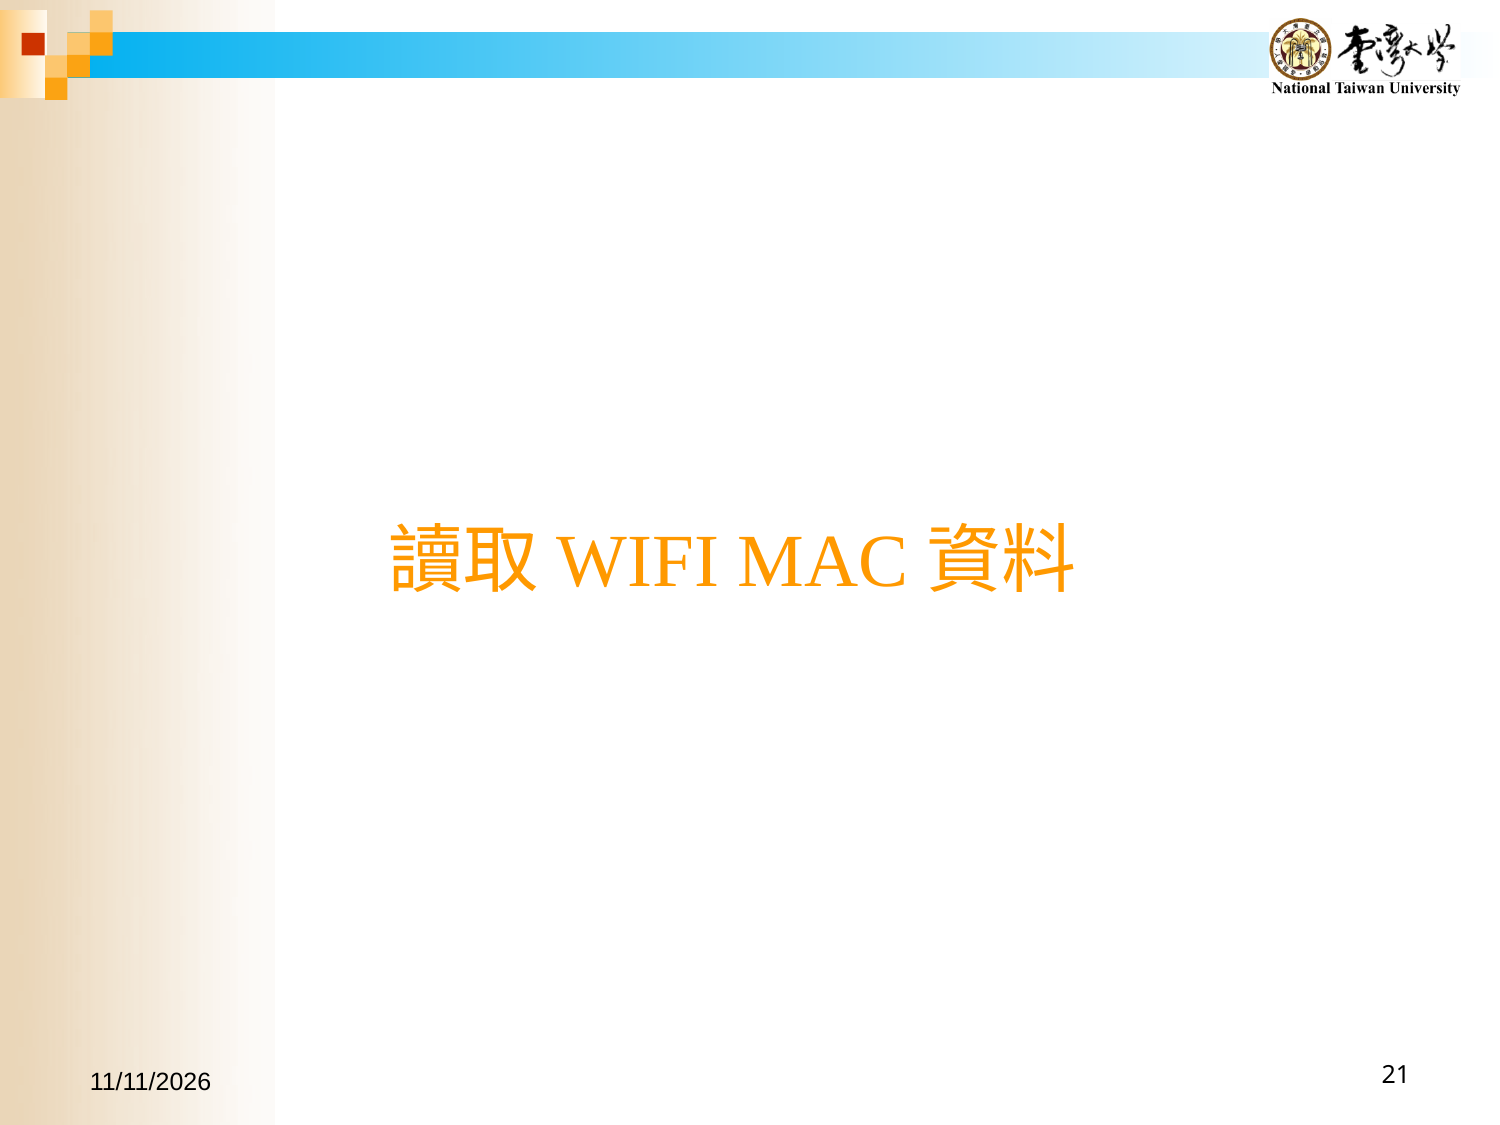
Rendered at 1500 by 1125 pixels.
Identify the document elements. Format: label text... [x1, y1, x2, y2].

text_box 2016/12/6 [75, 1024, 425, 1103]
title 讀取WIFI MAC資料 [214, 444, 1252, 670]
picture [1269, 18, 1463, 98]
text_box 21 [1074, 1024, 1425, 1100]
